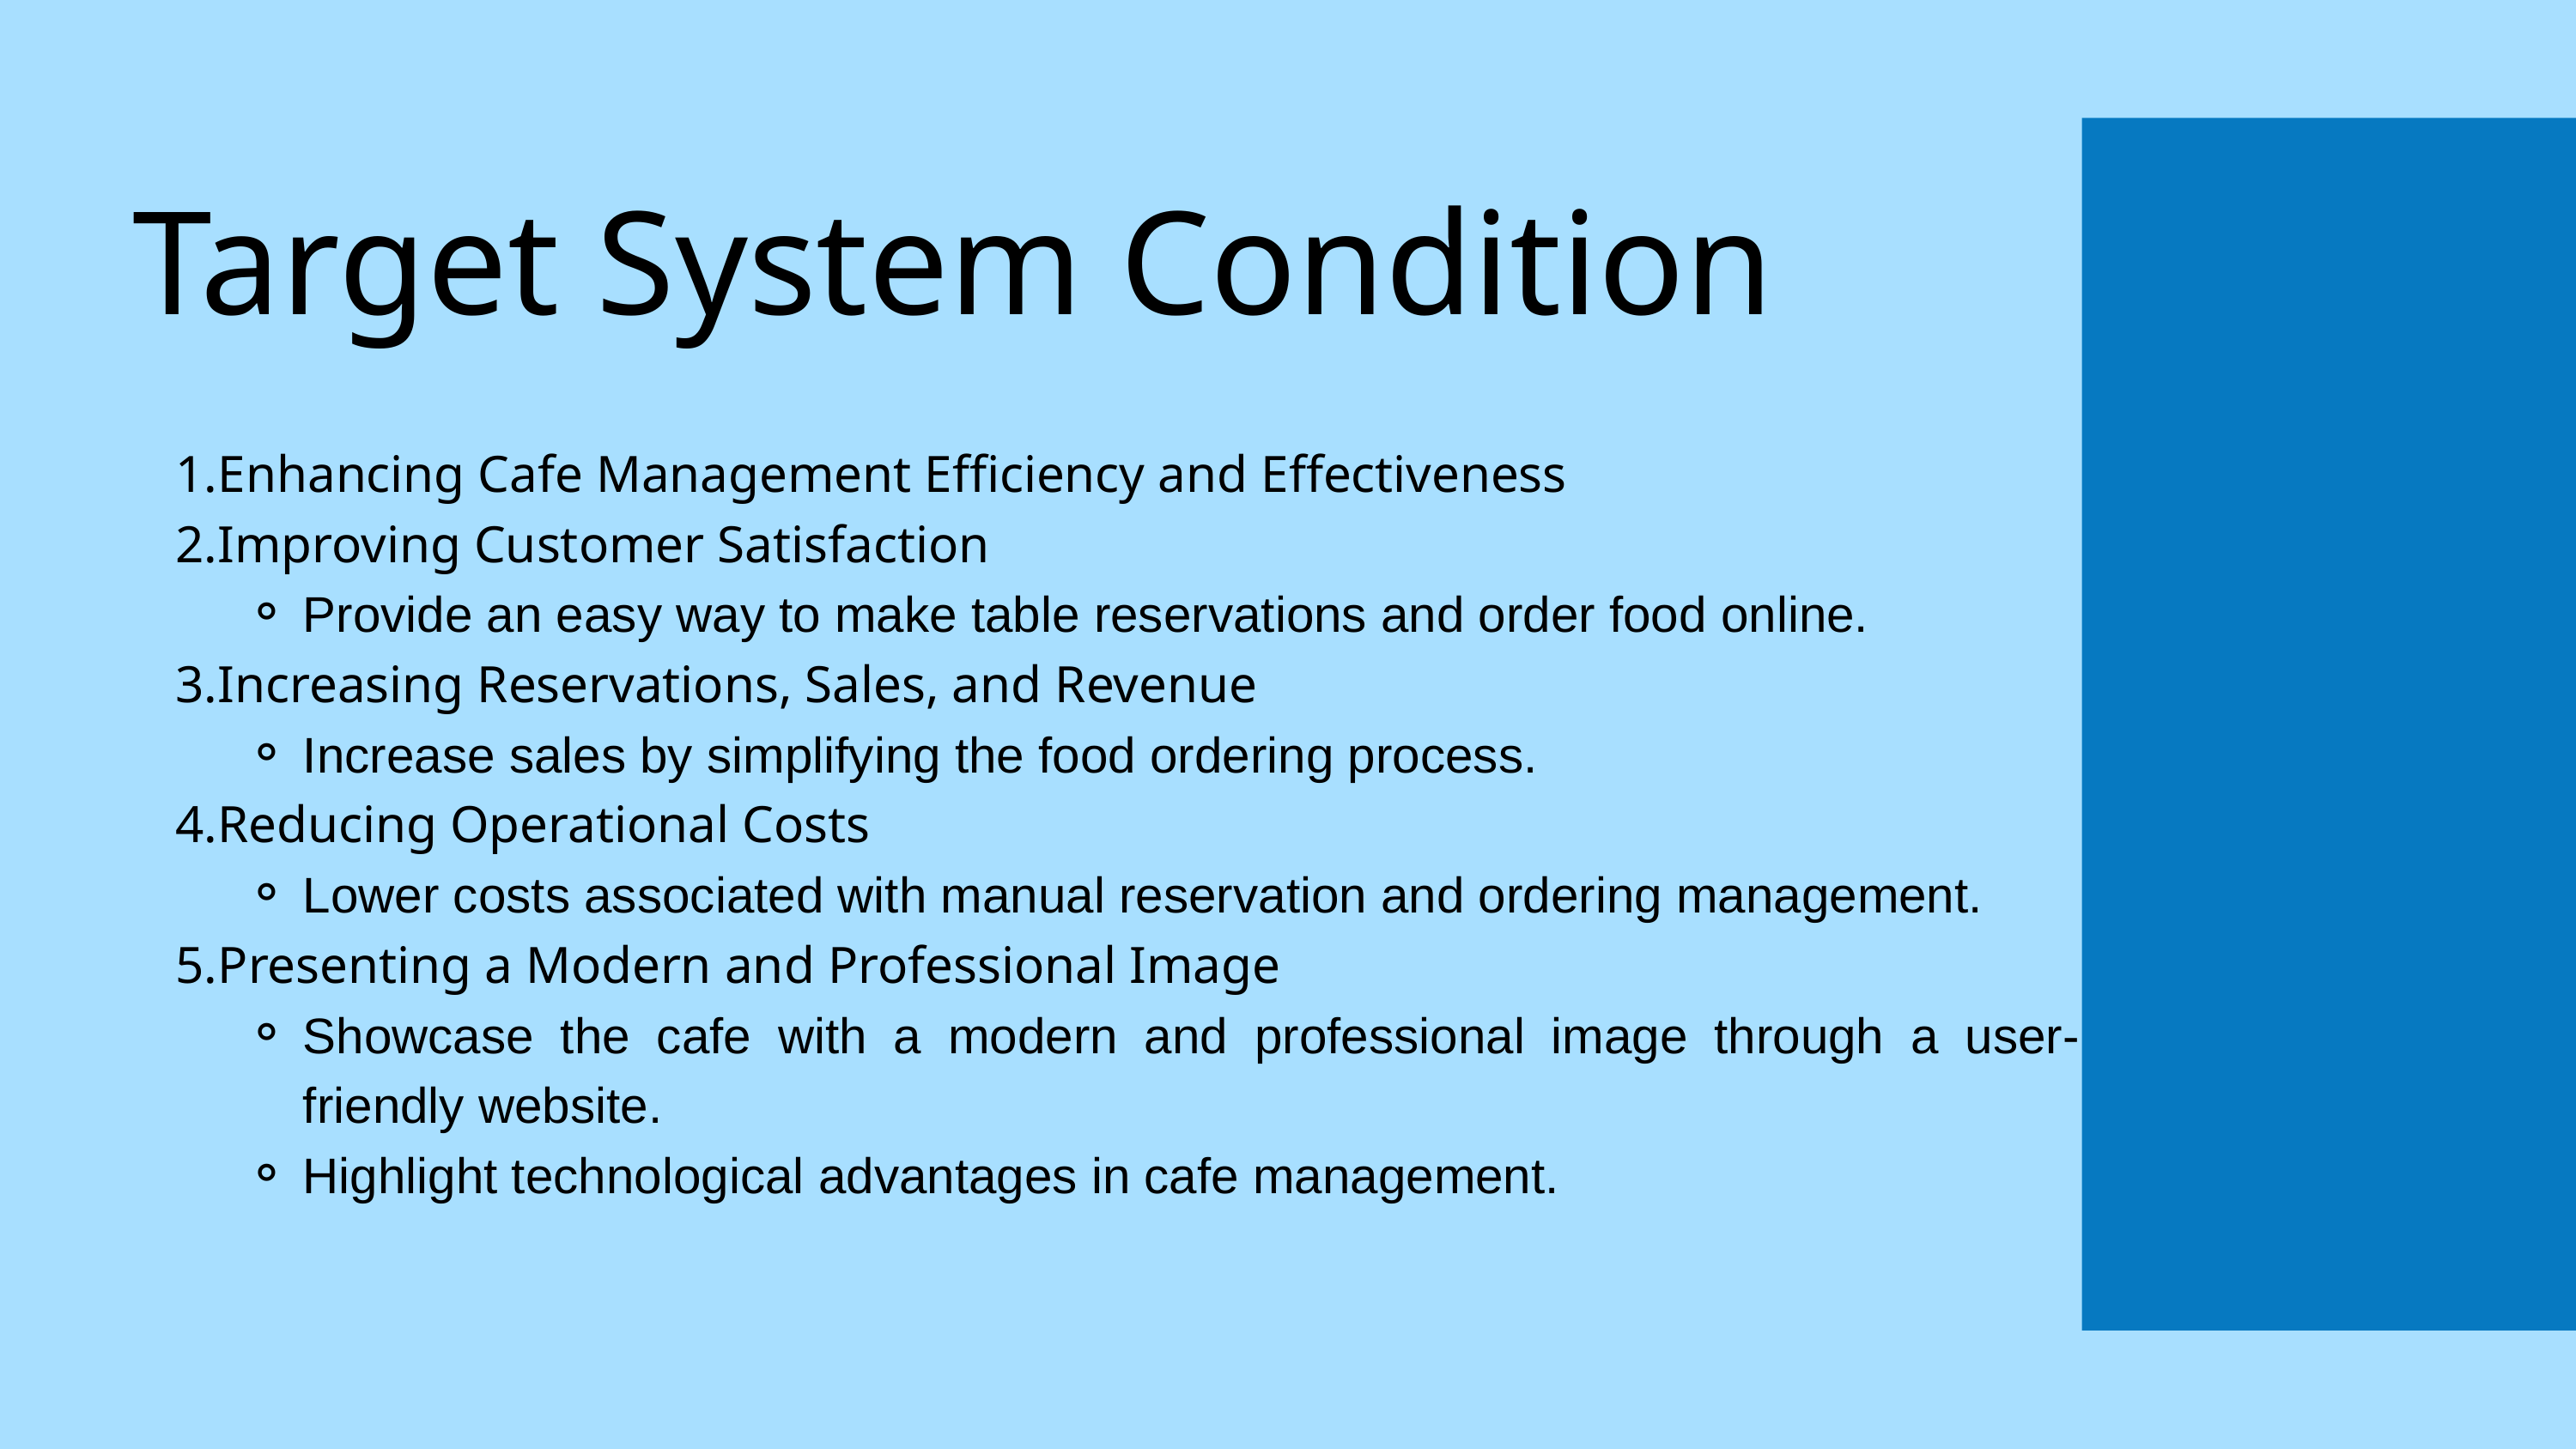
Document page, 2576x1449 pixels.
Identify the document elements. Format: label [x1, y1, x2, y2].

text_box [2081, 118, 2576, 1331]
text_box [132, 191, 2082, 1272]
